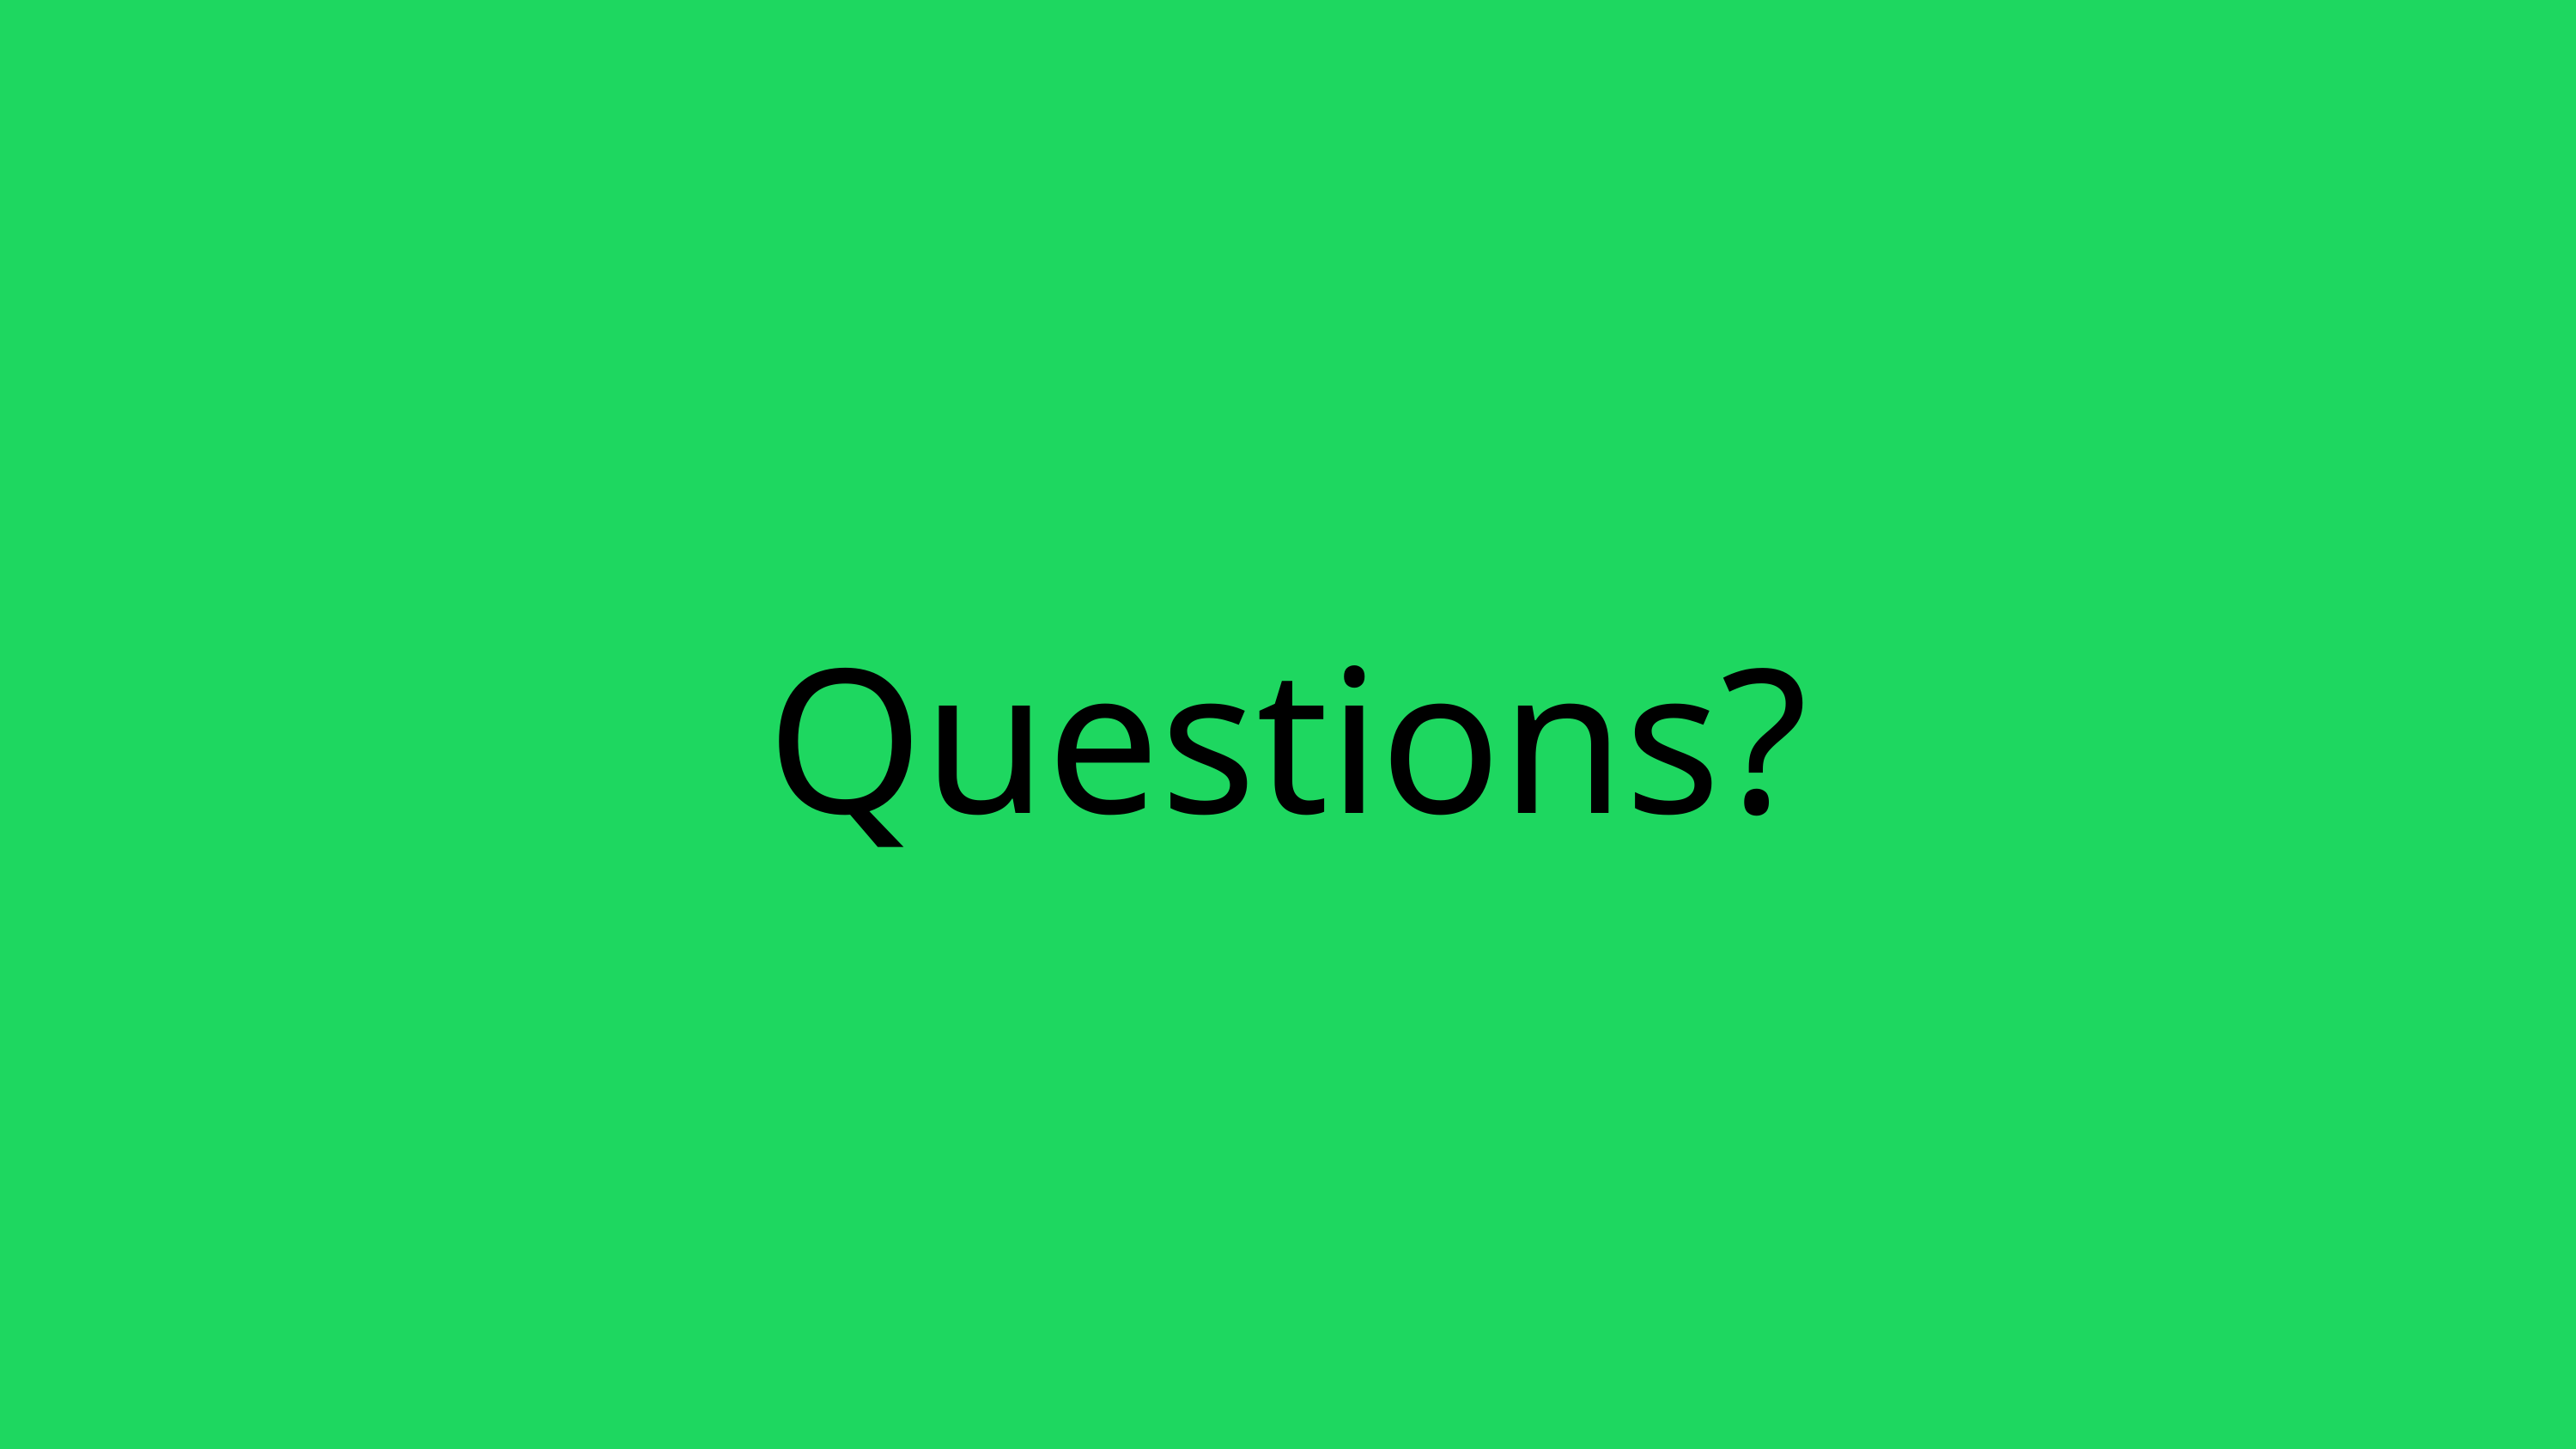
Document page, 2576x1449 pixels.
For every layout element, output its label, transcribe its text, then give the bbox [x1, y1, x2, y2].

text_box Questions? [667, 573, 1909, 854]
